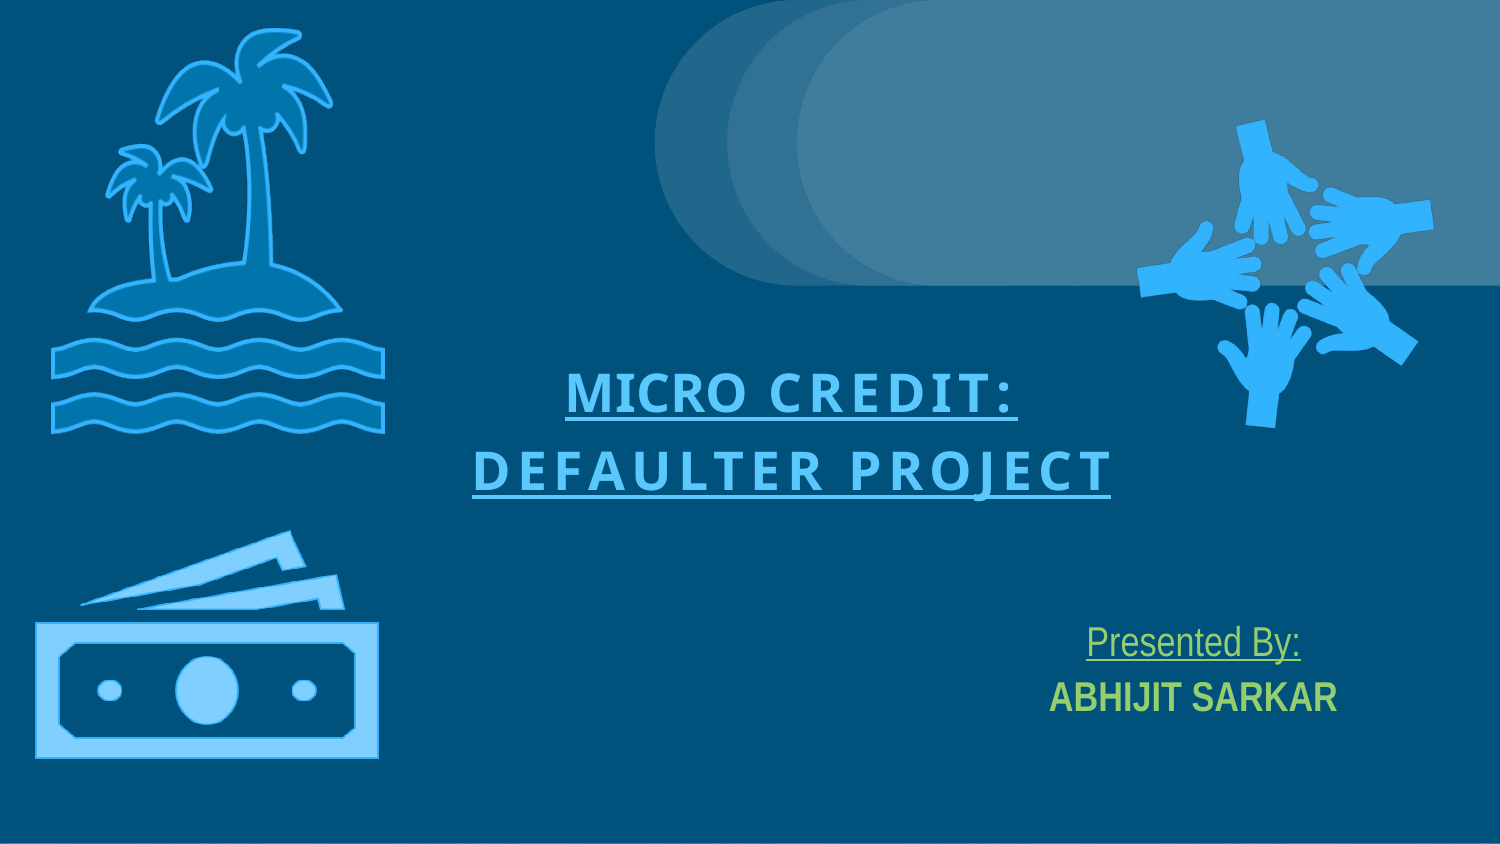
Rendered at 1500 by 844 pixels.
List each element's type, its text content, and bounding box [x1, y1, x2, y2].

picture [36, 623, 378, 758]
picture [89, 29, 343, 322]
picture [52, 392, 384, 434]
list Presented By: ABHIJIT SARKAR [907, 583, 1480, 748]
picture [52, 338, 384, 379]
picture [144, 575, 344, 609]
picture [82, 531, 306, 605]
title MICRO CREDIT: DEFAULTER PROJECT [406, 334, 1177, 522]
picture [1111, 76, 1499, 428]
